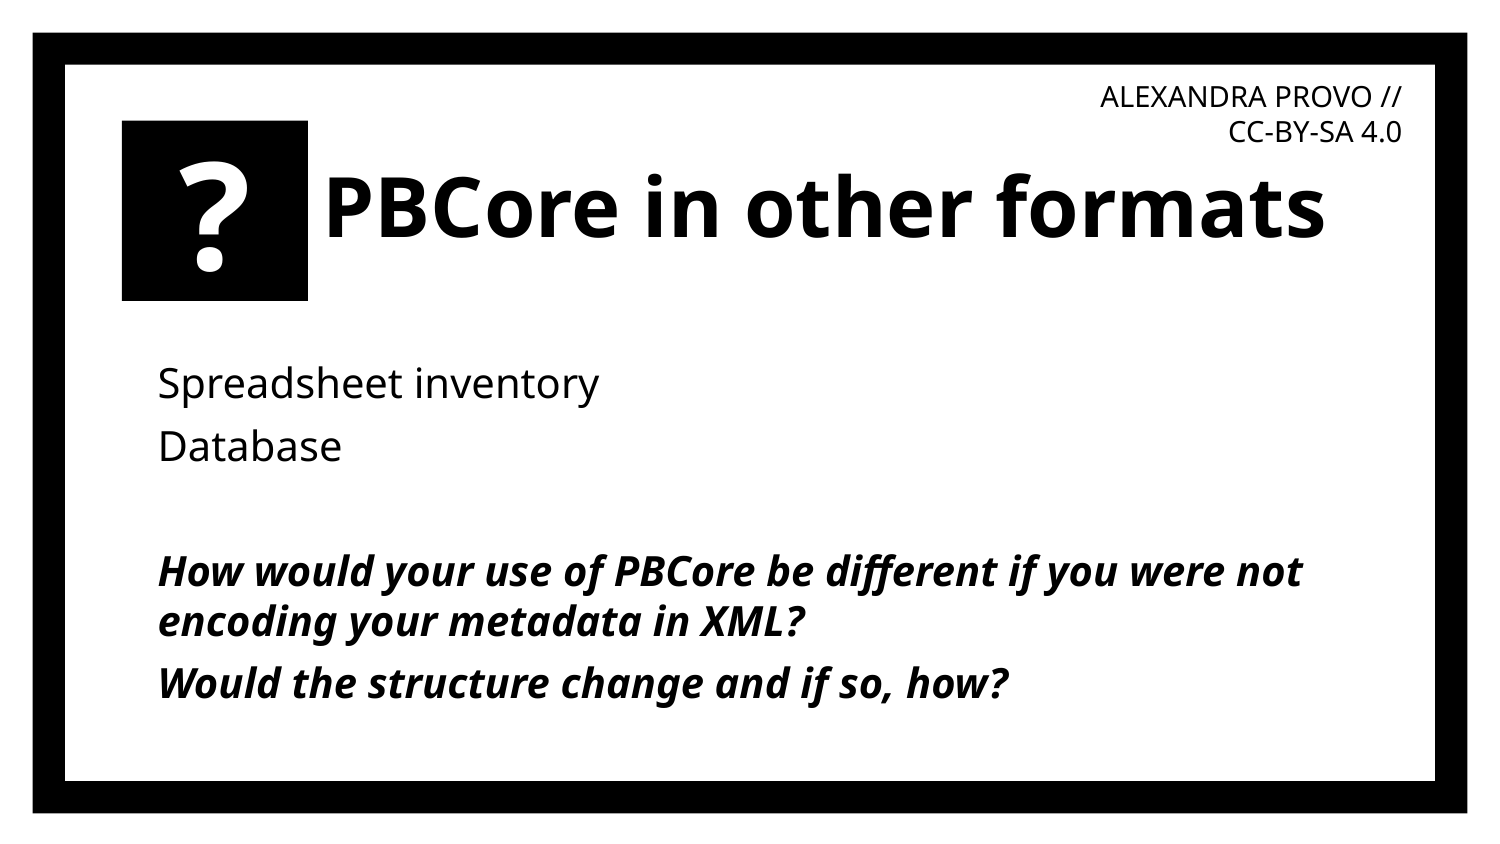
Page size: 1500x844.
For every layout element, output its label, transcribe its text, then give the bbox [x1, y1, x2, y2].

title PBCore in other formats [307, 139, 1358, 341]
text_box ? [121, 120, 308, 301]
list Spreadsheet inventory Database How would your use of PBCore be different if you were not encoding your metadata in XML? Would the structure change and if so, how? [142, 341, 1358, 671]
